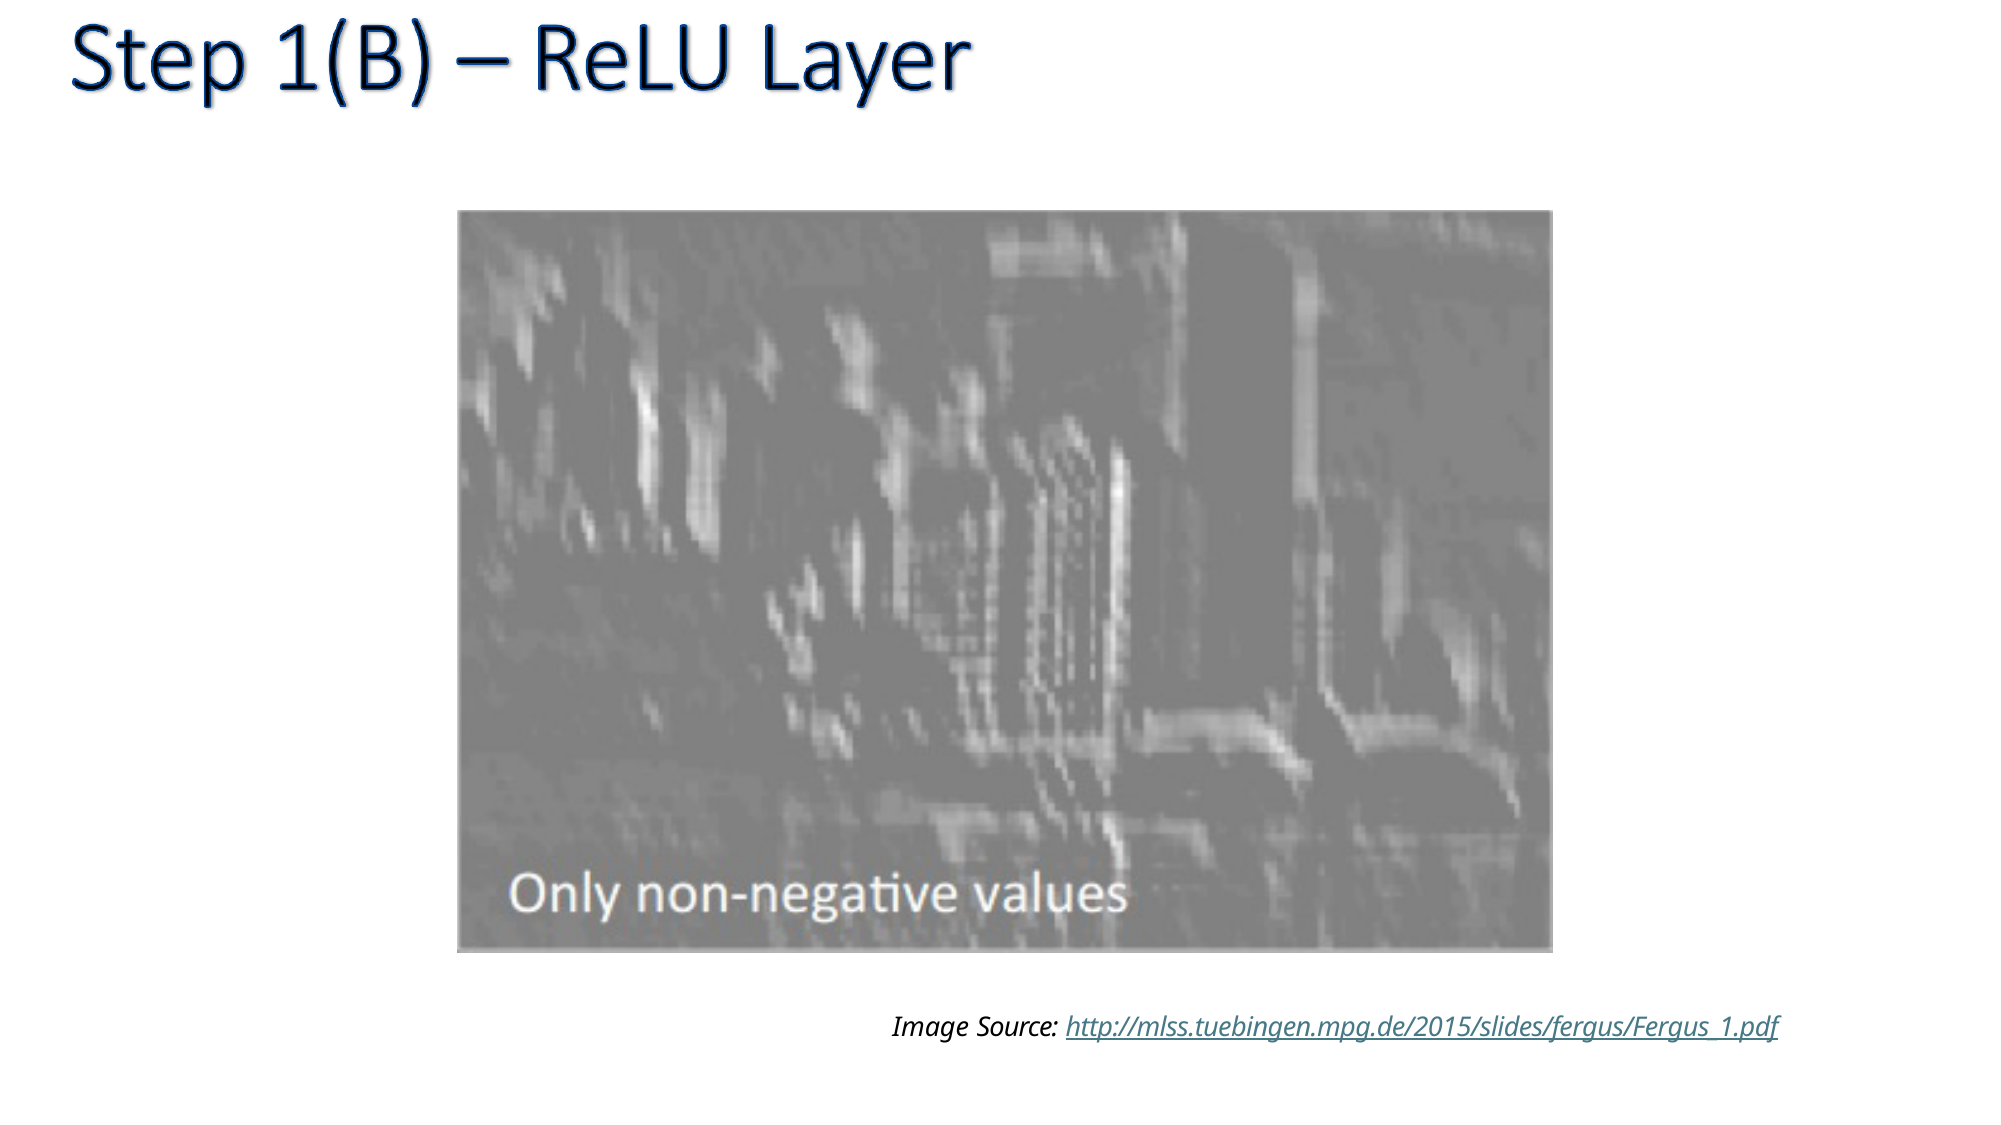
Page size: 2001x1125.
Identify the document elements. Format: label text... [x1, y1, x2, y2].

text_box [535, 19, 734, 98]
picture [456, 210, 1553, 954]
text_box Image Source: http://mlss.tuebingen.mpg.de/2015/slides/fergus/Fergus_1.pdf [890, 1006, 1942, 1046]
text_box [68, 14, 437, 115]
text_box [761, 19, 979, 115]
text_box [452, 53, 517, 72]
